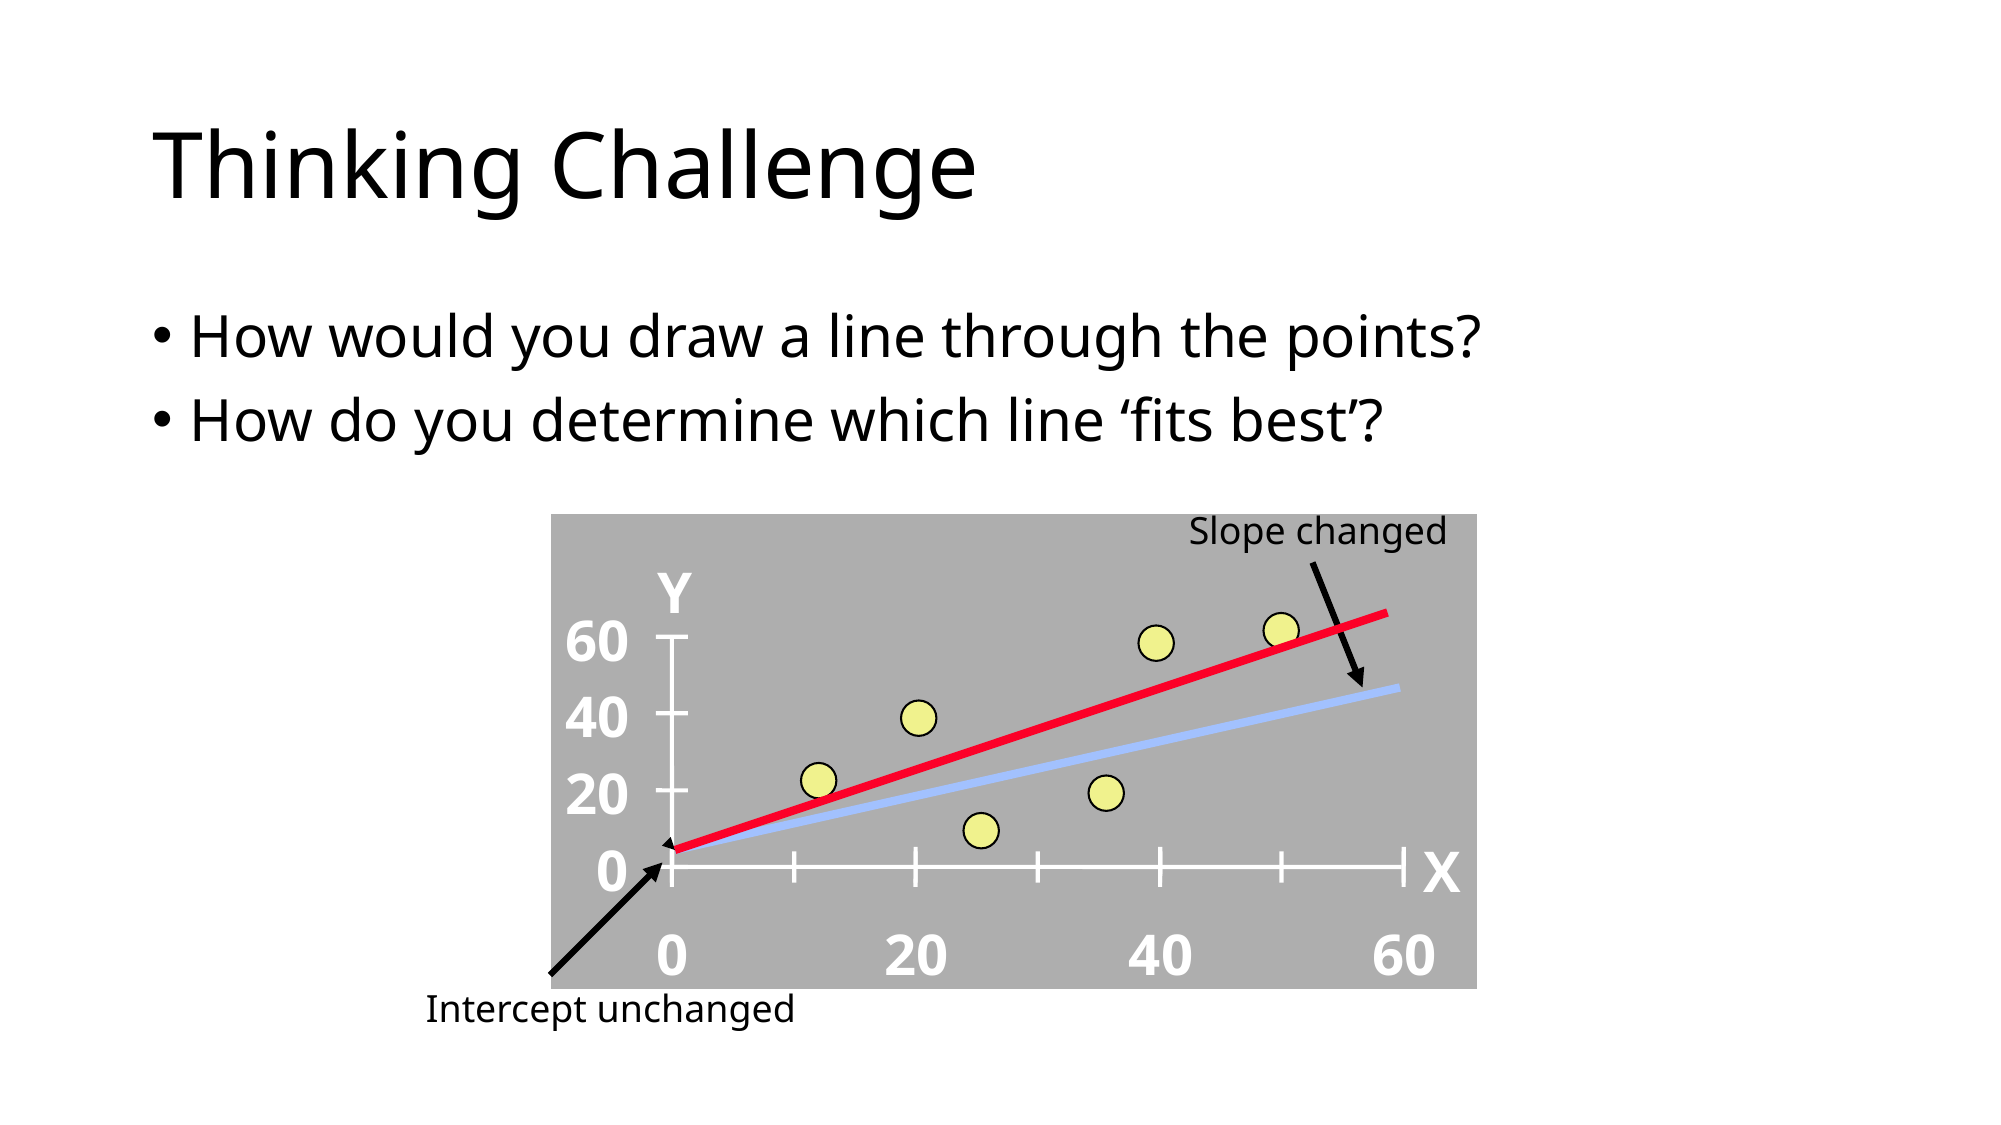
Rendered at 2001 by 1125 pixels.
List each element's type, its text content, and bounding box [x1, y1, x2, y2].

text_box Y [642, 549, 708, 632]
text_box 60 [1357, 912, 1453, 995]
text_box [1138, 625, 1174, 661]
text_box [549, 512, 1478, 991]
text_box 20 [869, 912, 964, 995]
text_box Intercept unchanged [411, 977, 811, 1038]
text_box [661, 836, 676, 851]
text_box [549, 862, 663, 976]
text_box [1263, 612, 1299, 649]
text_box 40 [1114, 912, 1209, 995]
text_box [963, 812, 999, 849]
text_box [800, 762, 837, 799]
text_box [901, 700, 937, 736]
text_box Slope changed [1174, 499, 1464, 560]
text_box [1088, 775, 1124, 811]
text_box 20 [550, 756, 645, 834]
title Thinking Challenge [137, 59, 1863, 278]
text_box 40 [550, 680, 645, 756]
text_box 60 [550, 597, 645, 680]
text_box 0 [581, 834, 644, 910]
list How would you draw a line through the points? How do you determine which line ‘fits best’? [137, 299, 1863, 1014]
text_box [1338, 629, 1364, 688]
text_box X [1408, 829, 1476, 912]
text_box 0 [641, 912, 704, 977]
